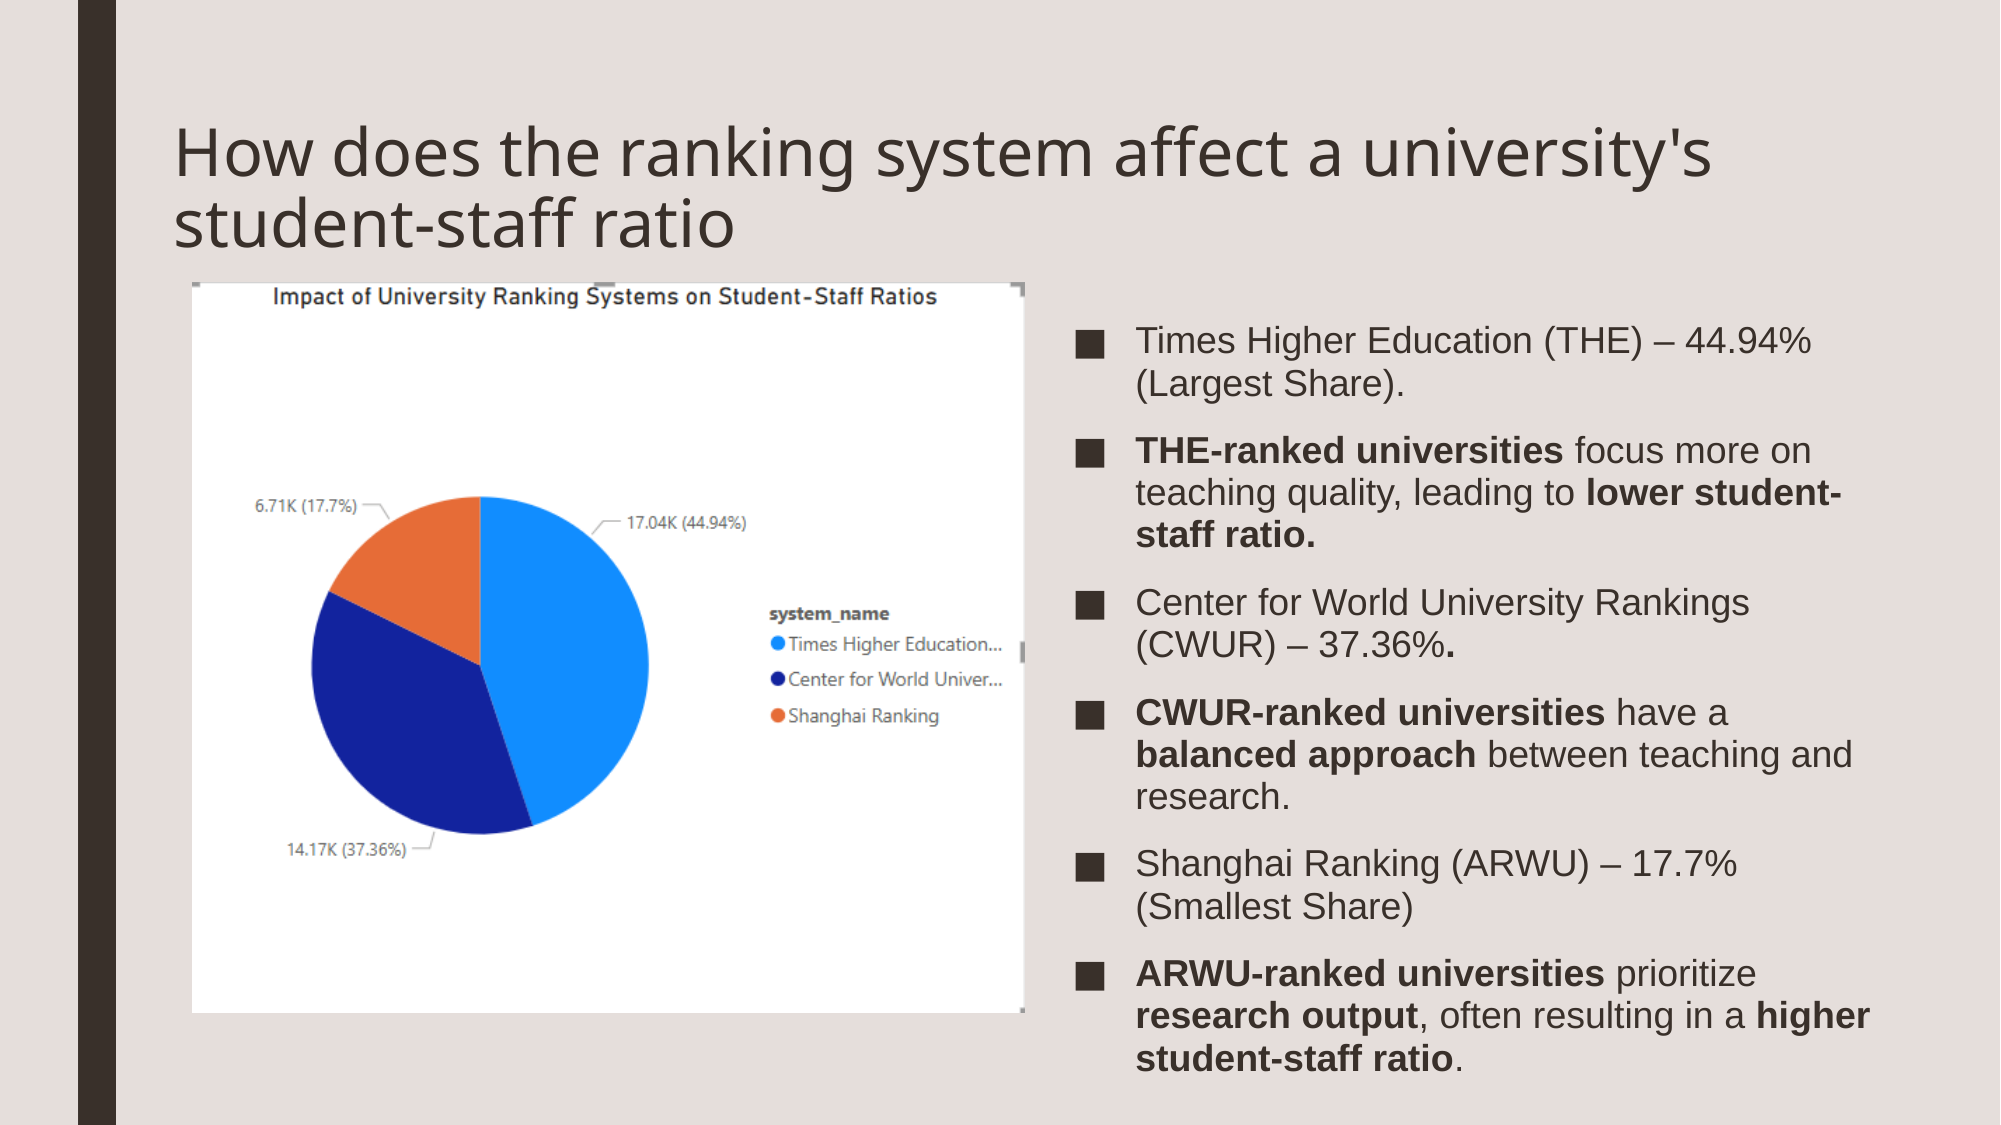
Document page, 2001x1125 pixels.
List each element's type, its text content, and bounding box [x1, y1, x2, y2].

text_box [76, 0, 119, 1125]
picture [192, 282, 1025, 1013]
title How does the ranking system affect a university's student-staff ratio [158, 112, 1890, 270]
list Times Higher Education (THE) – 44.94% (Largest Share). THE-ranked universities focus more on teaching quality, leading to lower student-staff ratio. Center for World University Rankings (CWUR) – 37.36%. CWUR-ranked universities have a balanced approach between teaching and research. Shanghai Ranking (ARWU) – 17.7% (Smallest Share) ARWU-ranked universities prioritize research output, often resulting in a higher student-staff ratio. [1057, 312, 1890, 1087]
